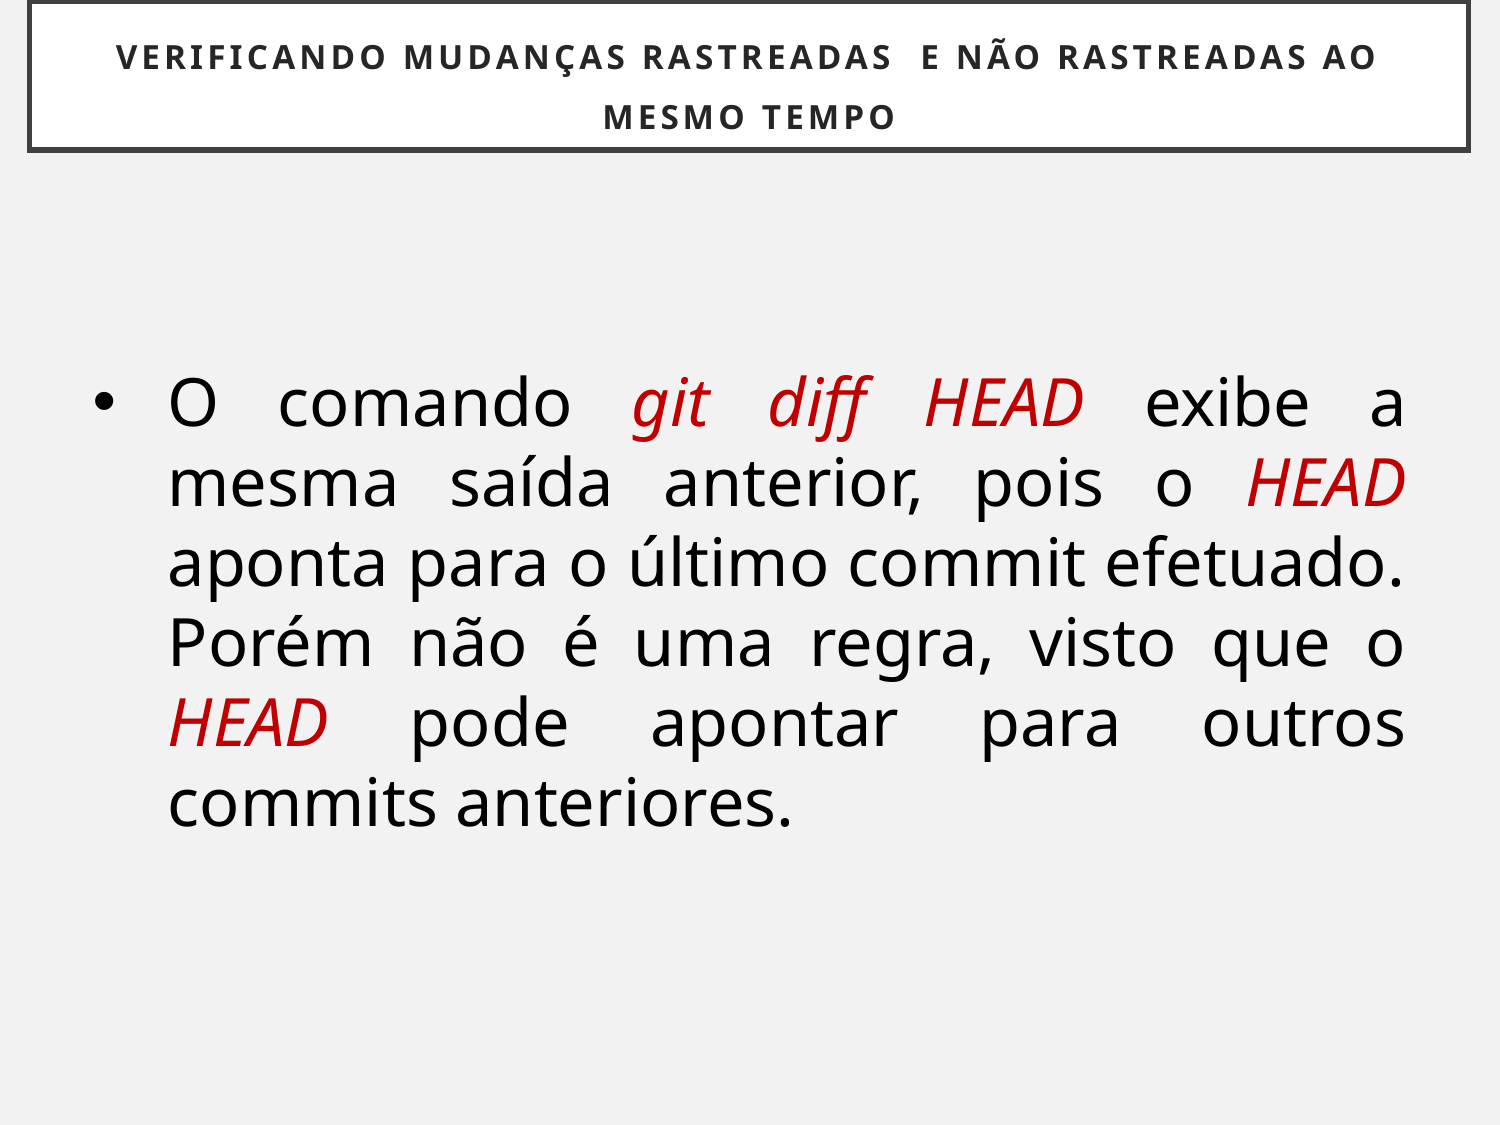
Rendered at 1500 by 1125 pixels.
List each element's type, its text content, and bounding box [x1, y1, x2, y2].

title VERIFICANDO MUDANÇAS RASTREADAS E NÃO RASTREADAS AO MESMO TEMPO [27, 0, 1471, 153]
text_box O comando git diff HEAD exibe a mesma saída anterior, pois o HEAD aponta para o último commit efetuado. Porém não é uma regra, visto que o HEAD pode apontar para outros commits anteriores. [78, 352, 1422, 848]
